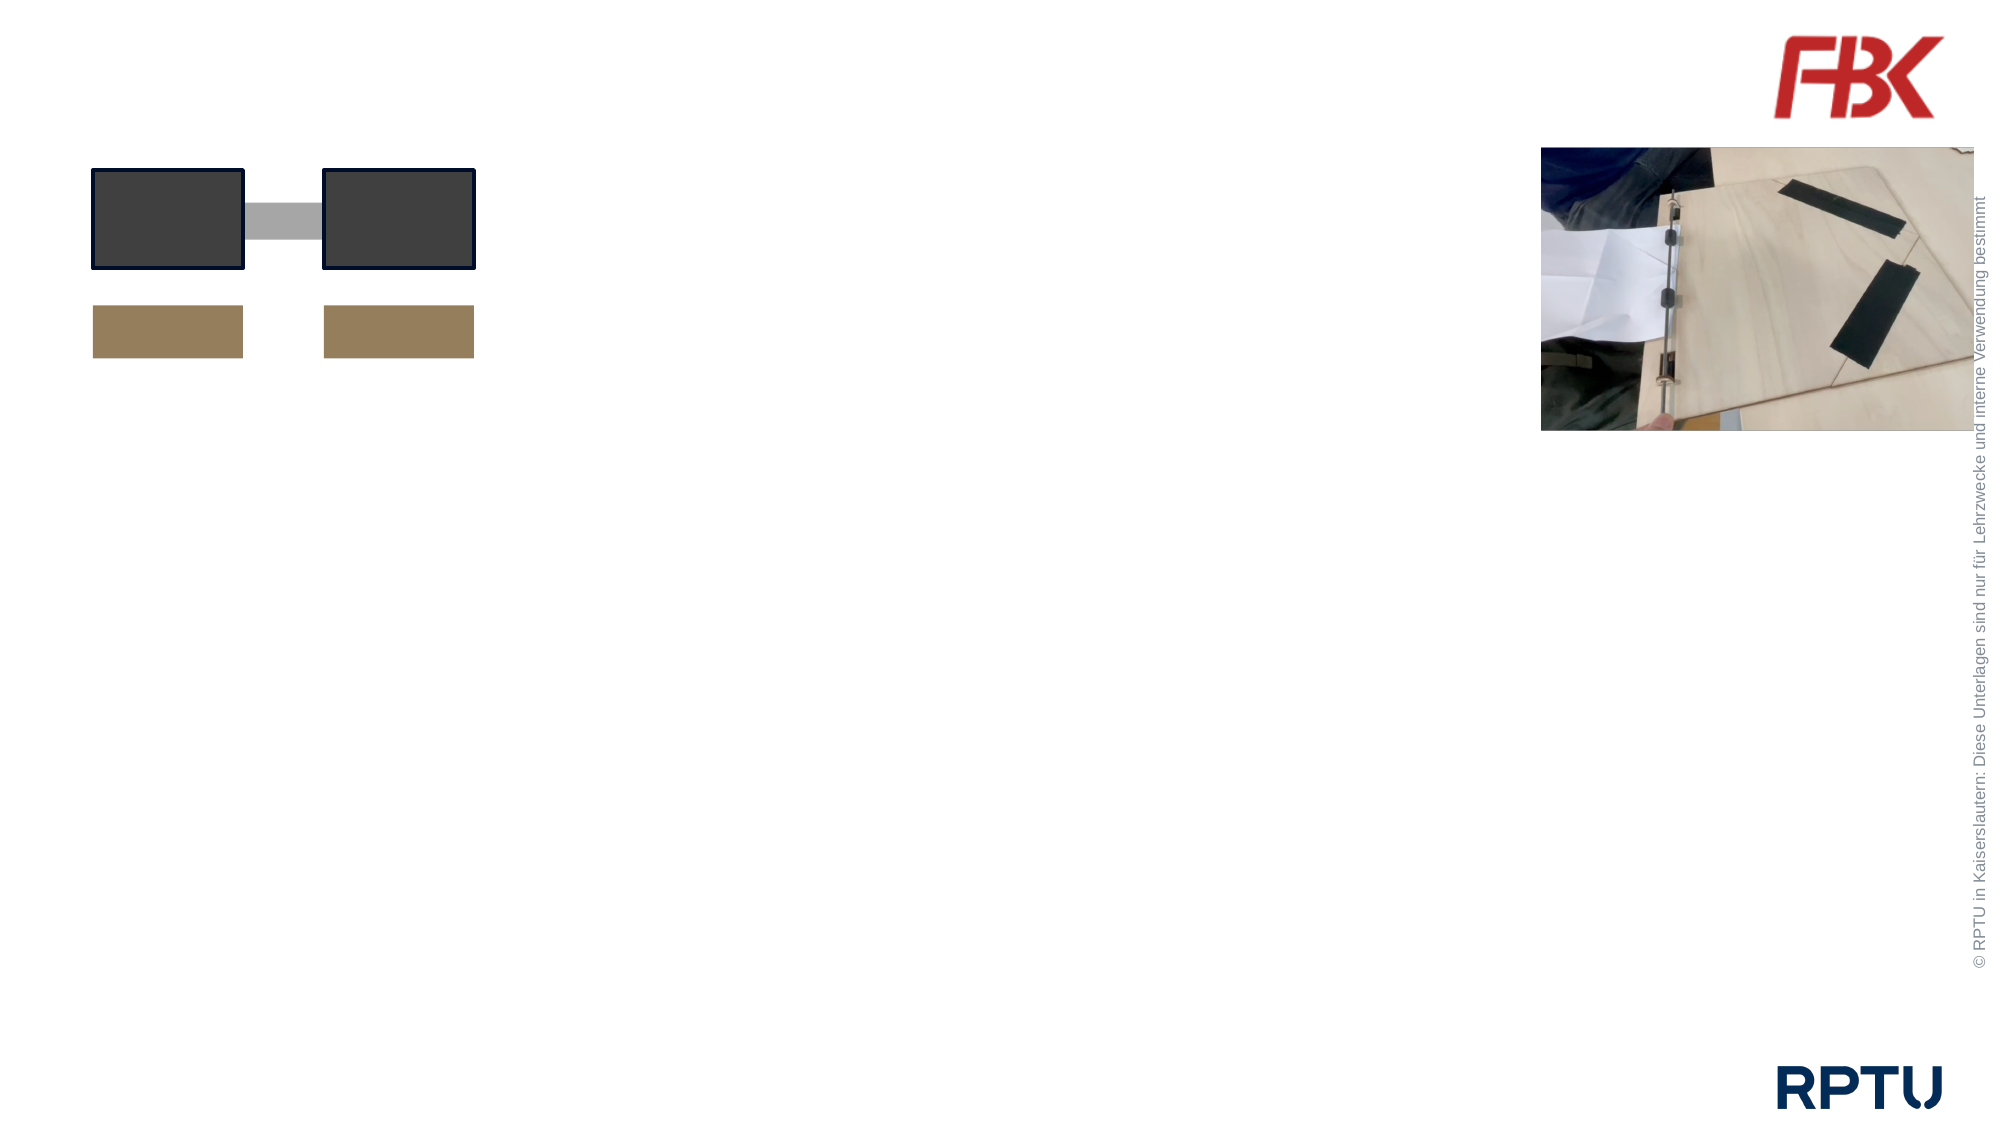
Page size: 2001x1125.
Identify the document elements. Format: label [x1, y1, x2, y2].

picture [1775, 1063, 1945, 1112]
picture [1540, 146, 1975, 431]
picture [1760, 26, 1945, 126]
text_box [92, 169, 475, 359]
